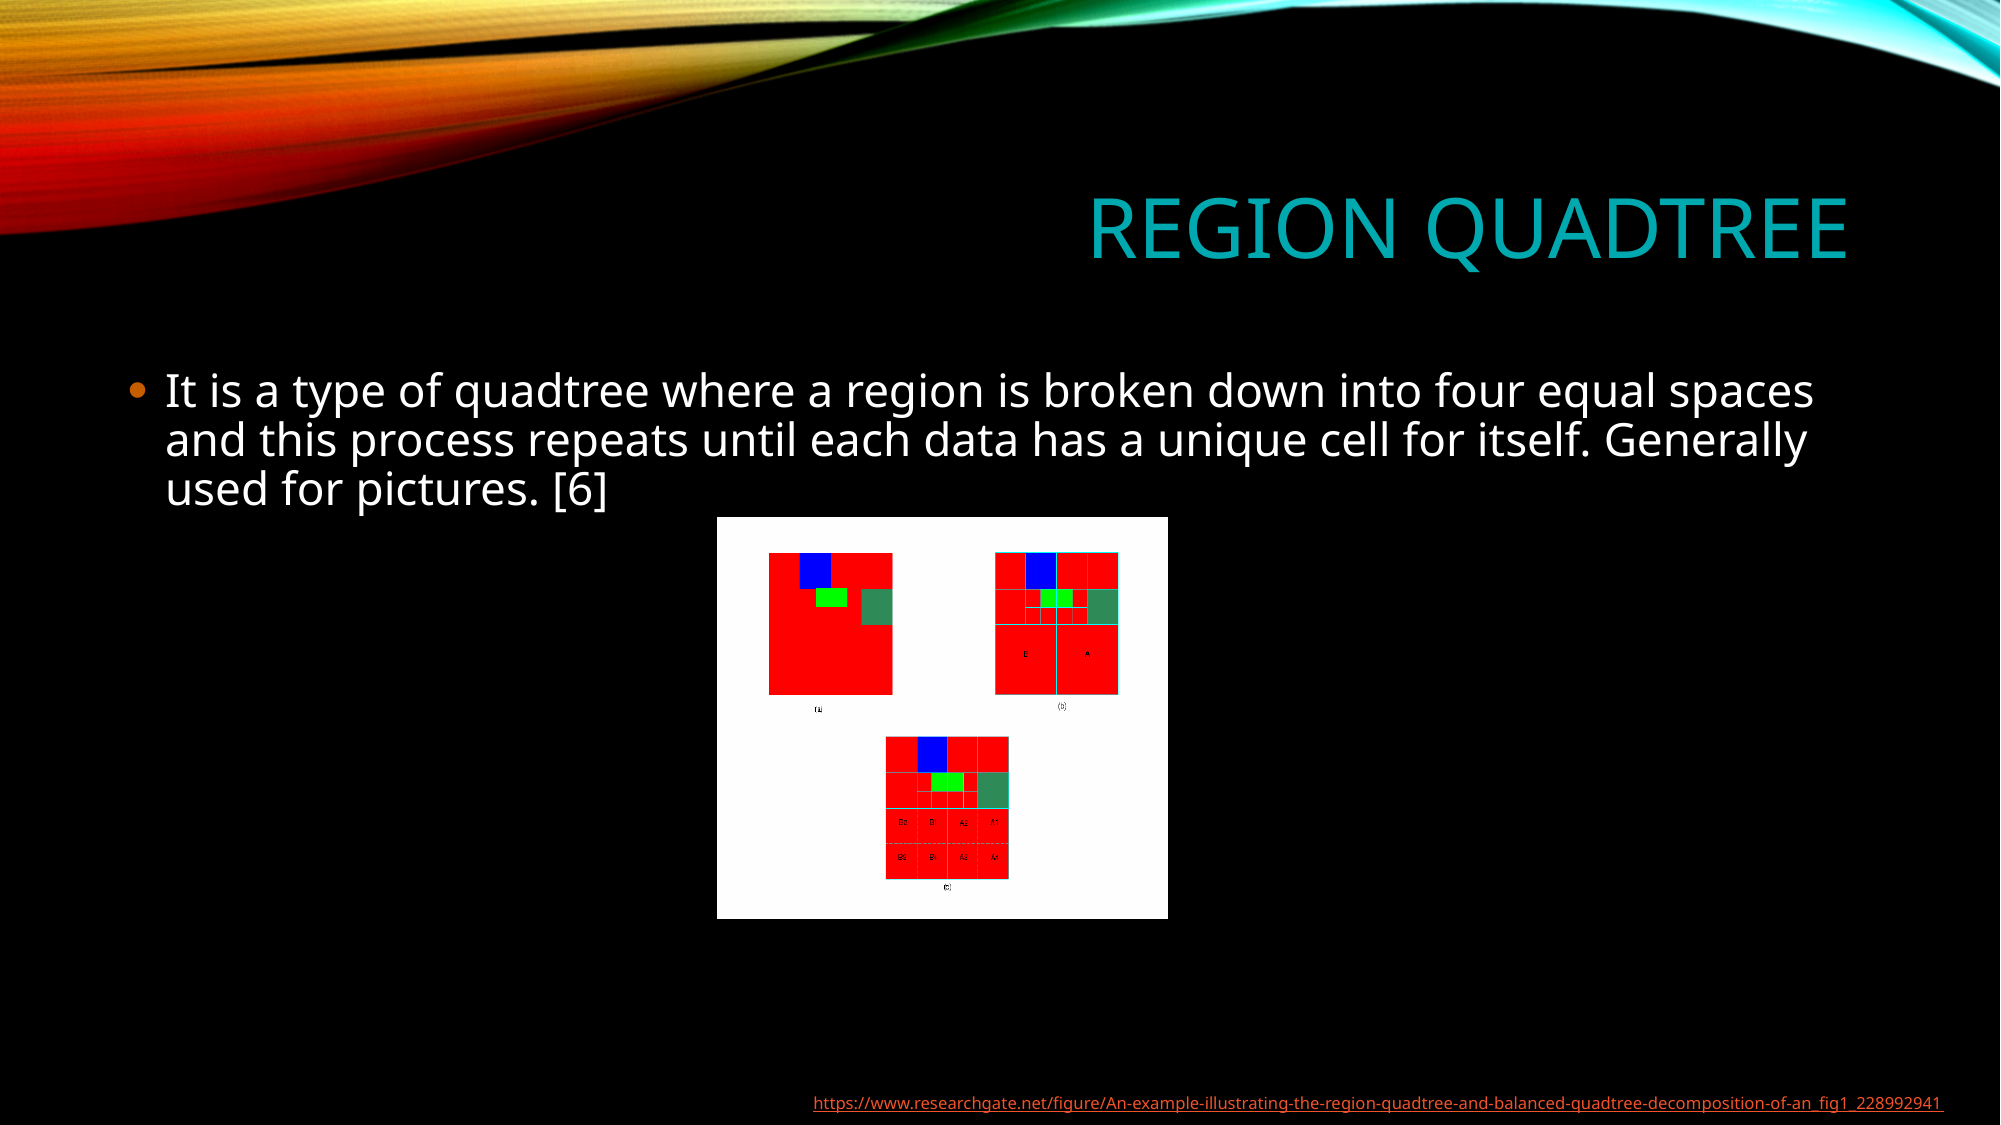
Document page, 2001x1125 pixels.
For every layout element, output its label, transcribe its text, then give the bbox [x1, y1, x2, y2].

picture [716, 517, 1168, 920]
text_box https://www.researchgate.net/figure/An-example-illustrating-the-region-quadtree-and-balanced-quadtree-decomposition-of-an_fig1_228992941 [798, 1085, 2000, 1124]
title Region Quadtree [474, 125, 1888, 338]
picture [0, 0, 2000, 237]
list It is a type of quadtree where a region is broken down into four equal spaces and this process repeats until each data has a unique cell for itself. Generally used for pictures. [6] [112, 360, 1888, 1021]
